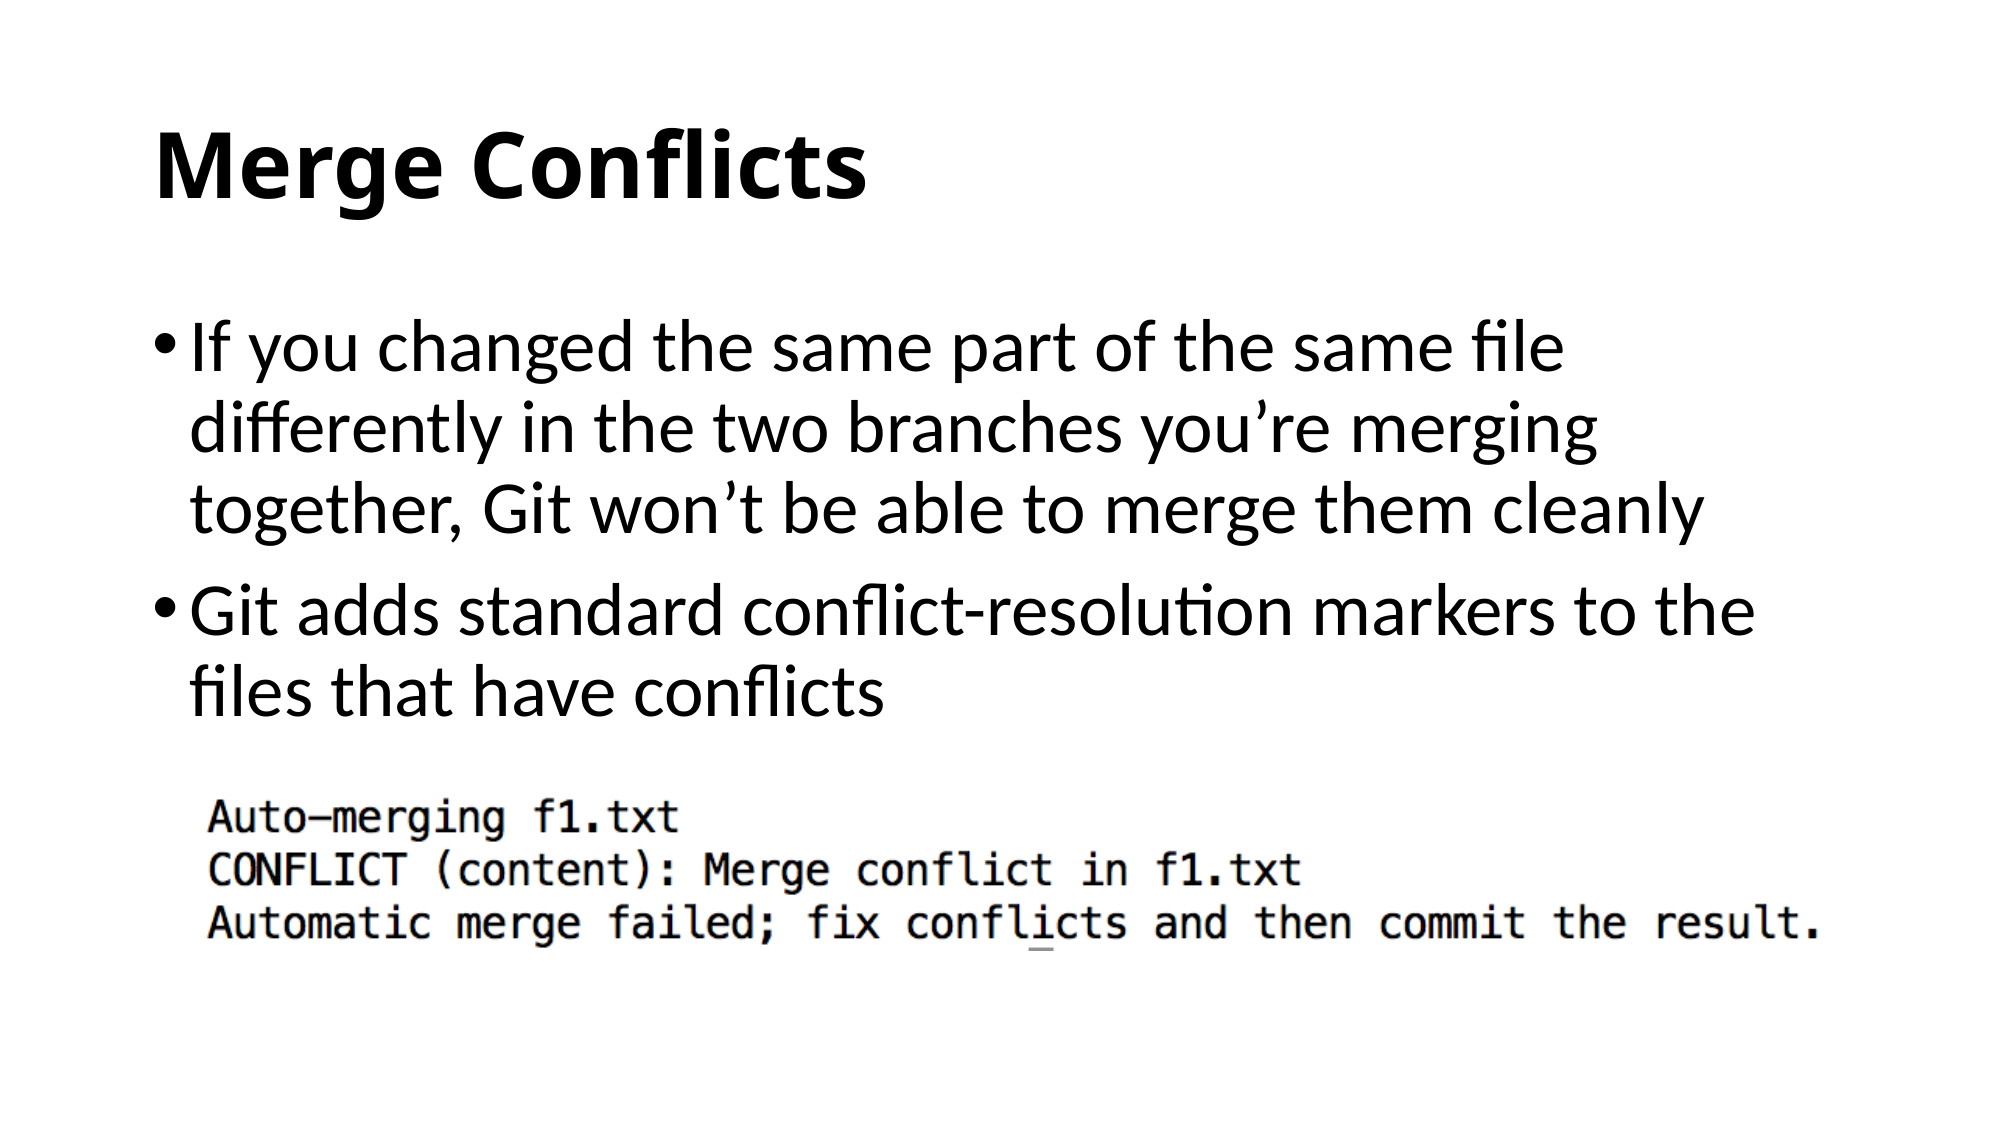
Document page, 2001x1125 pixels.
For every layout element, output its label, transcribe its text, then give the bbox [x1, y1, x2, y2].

title Merge Conflicts [137, 59, 1863, 278]
list If you changed the same part of the same file differently in the two branches you’re merging together, Git won’t be able to merge them cleanly Git adds standard conflict-resolution markers to the files that have conflicts [137, 299, 1863, 1014]
picture [198, 792, 1838, 951]
